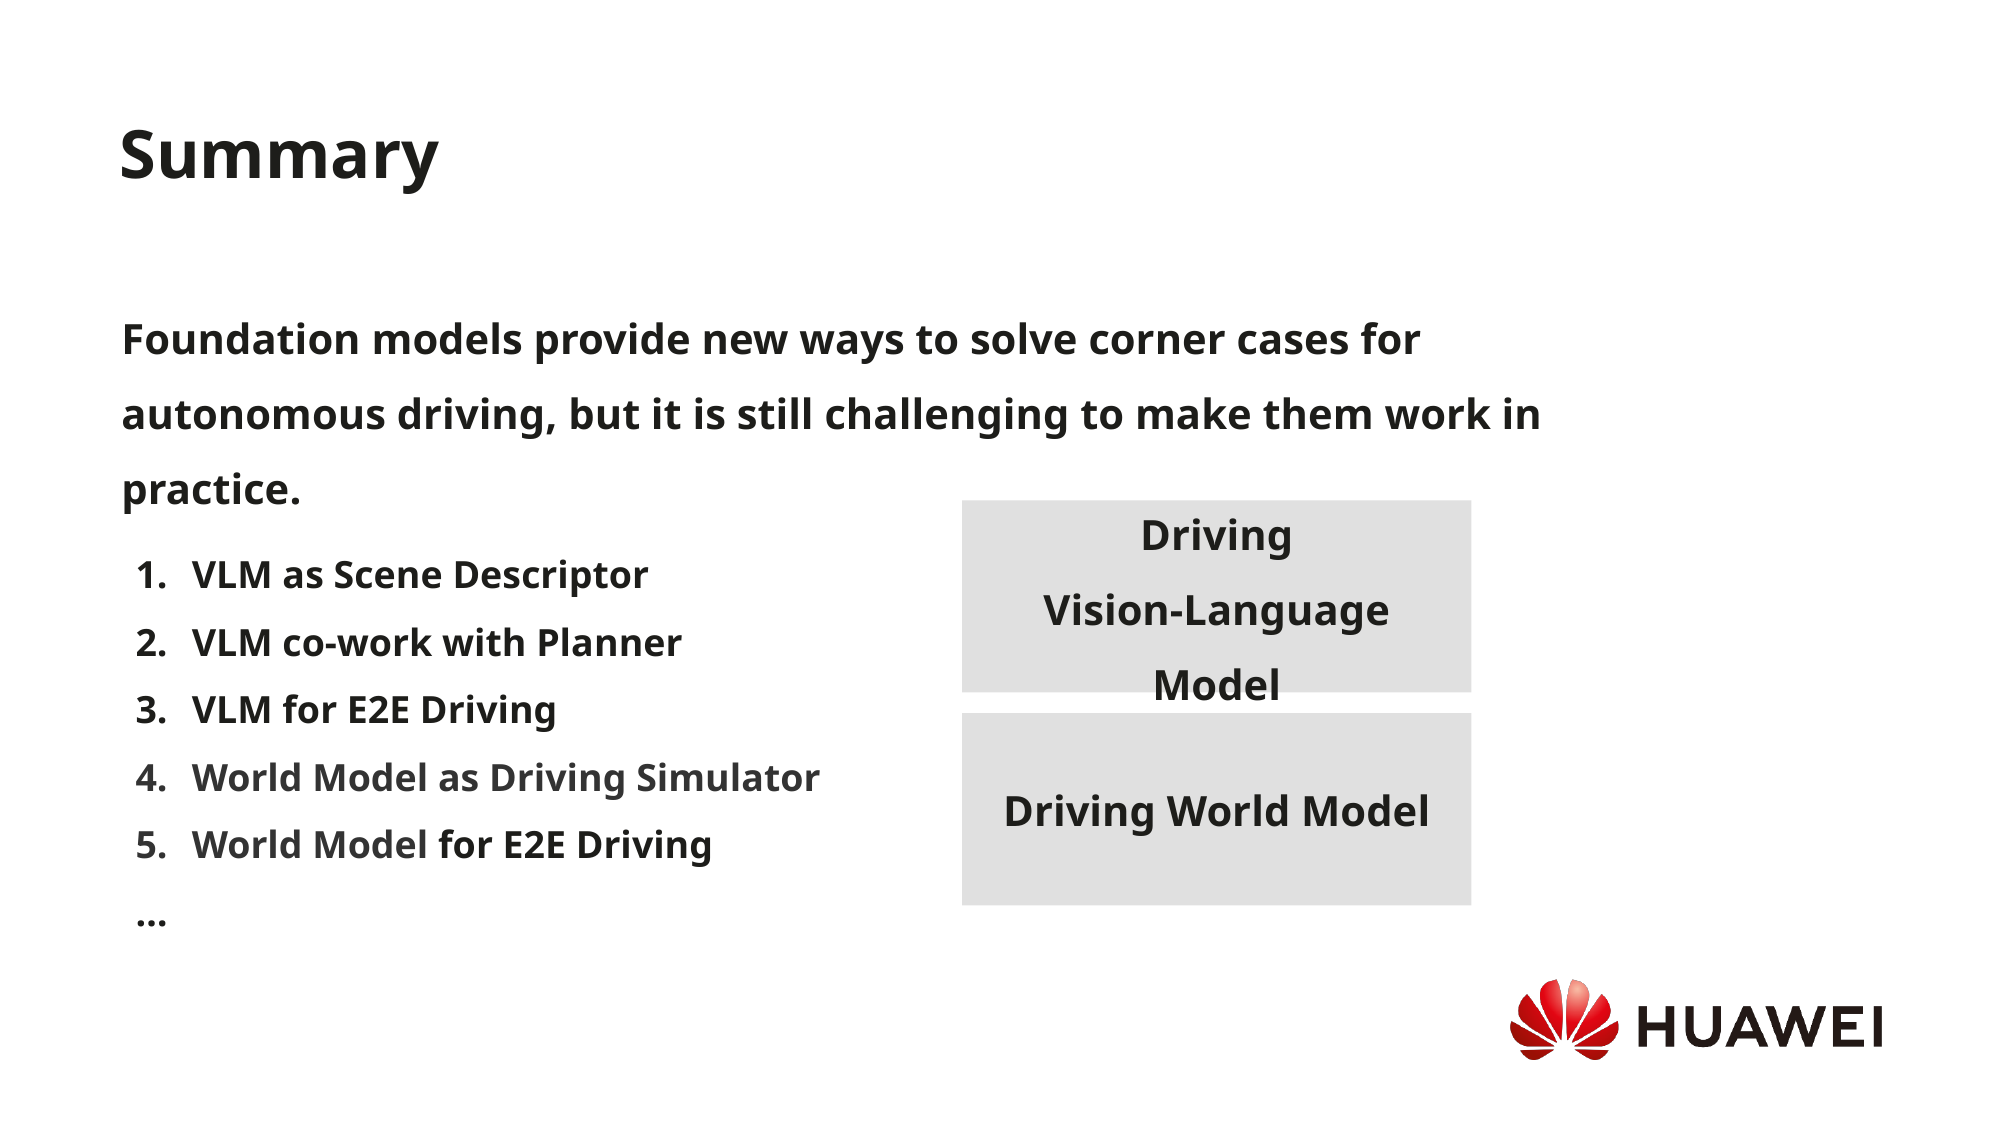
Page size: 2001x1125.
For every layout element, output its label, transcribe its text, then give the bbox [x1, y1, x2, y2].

subtitle Summary [119, 74, 1882, 238]
text_box Driving Vision-Language Model [961, 499, 1472, 693]
list Foundation models provide new ways to solve corner cases for autonomous driving, but it is still challenging to make them work in practice. [119, 287, 1673, 451]
picture [1510, 979, 1882, 1060]
text_box VLM as Scene Descriptor VLM co-work with Planner VLM for E2E Driving World Model as Driving Simulator World Model for E2E Driving … [120, 521, 1617, 941]
text_box Driving World Model [961, 712, 1472, 906]
